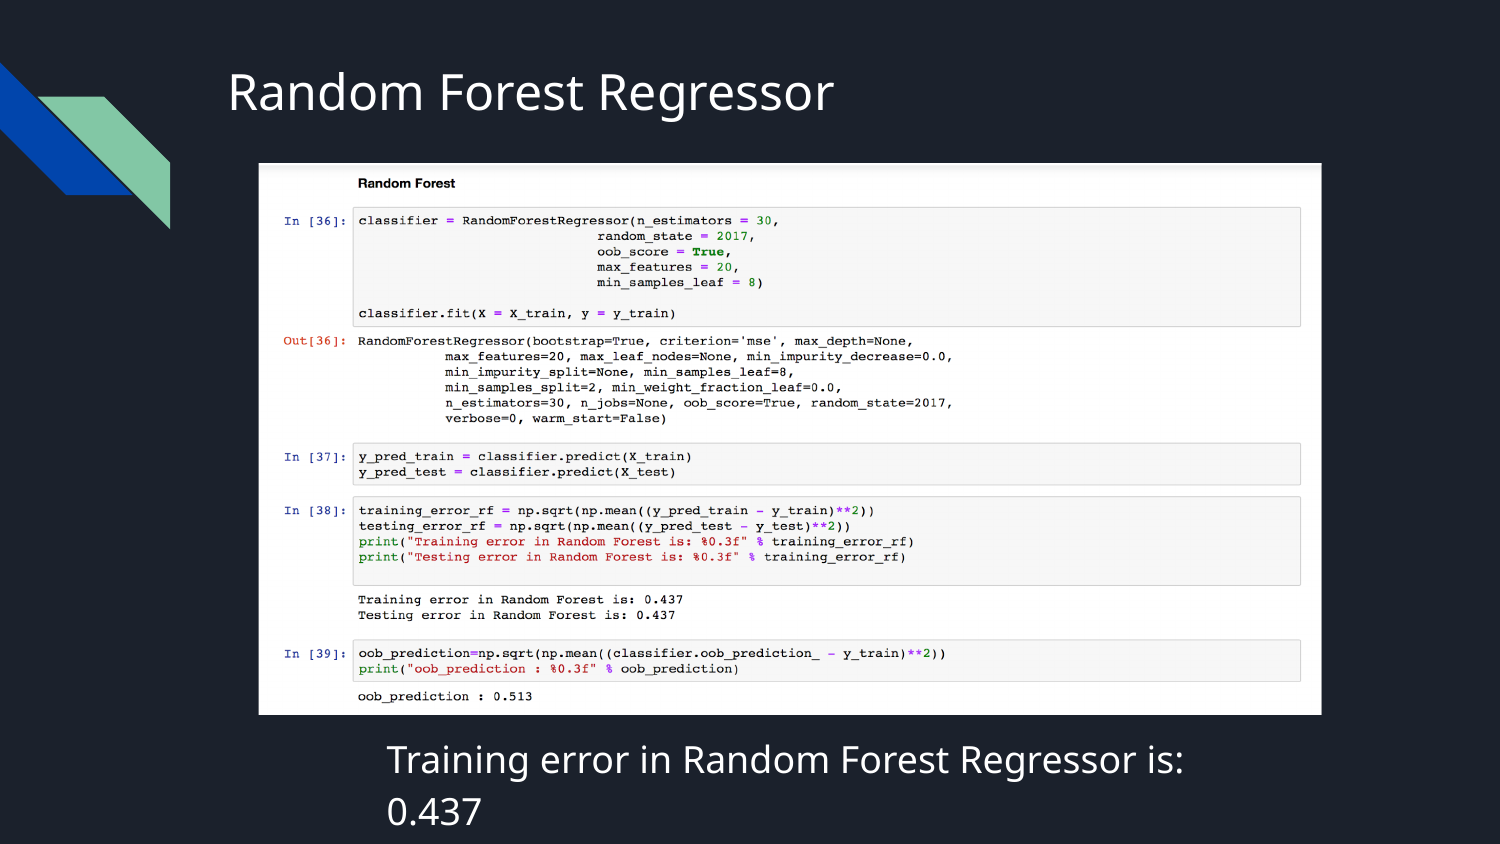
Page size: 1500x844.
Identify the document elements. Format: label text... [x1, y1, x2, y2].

title Random Forest Regressor [212, 45, 1368, 196]
text_box Training error in Random Forest Regressor is: 0.437 Testing error in Random Forest Regressor is: 0.437 [371, 724, 1268, 779]
picture [258, 163, 1322, 715]
